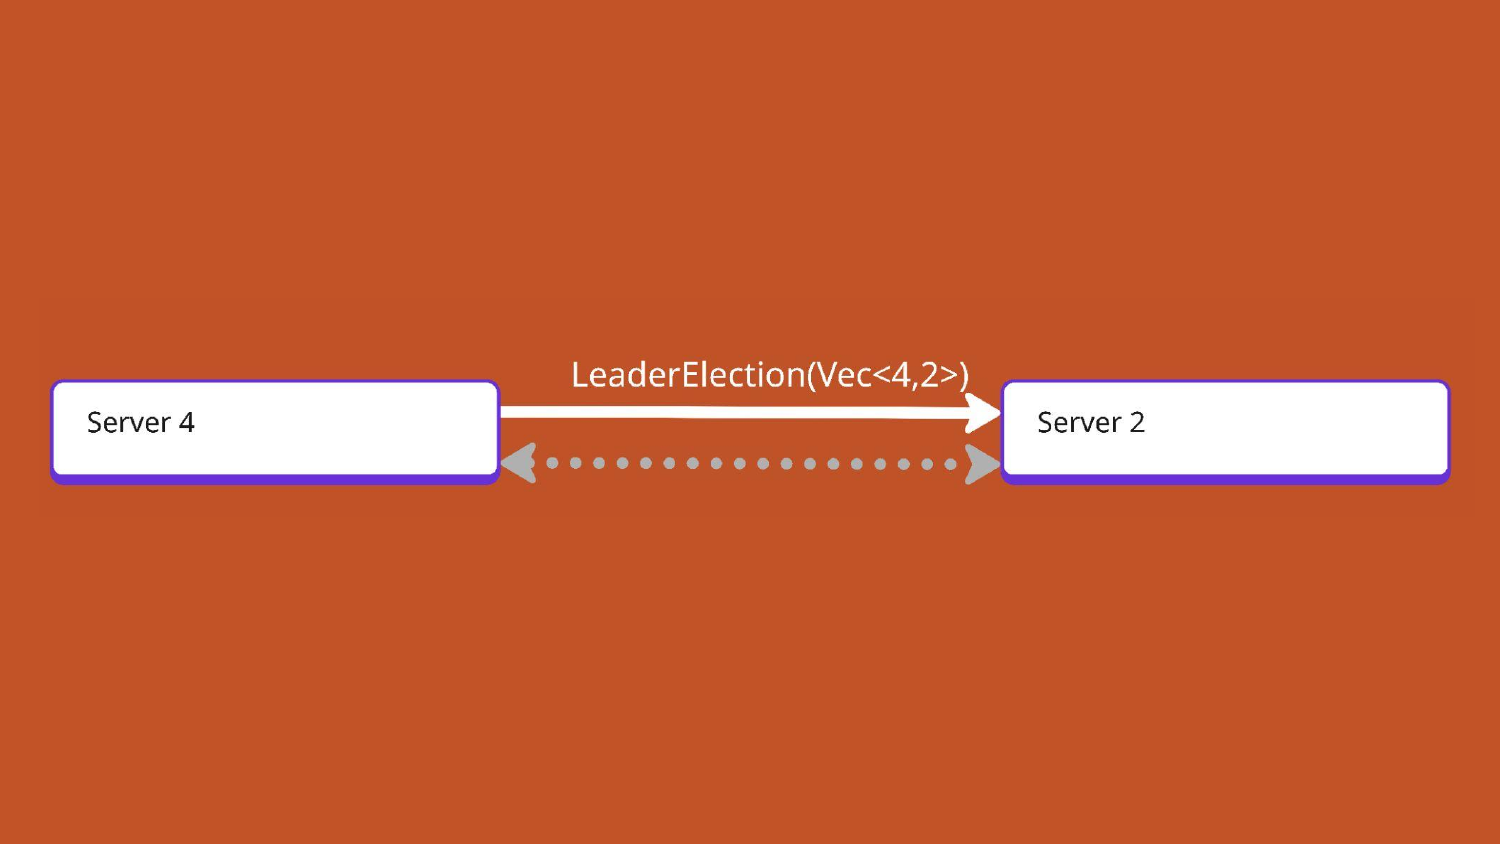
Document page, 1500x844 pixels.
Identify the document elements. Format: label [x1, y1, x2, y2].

picture [39, 298, 1476, 518]
